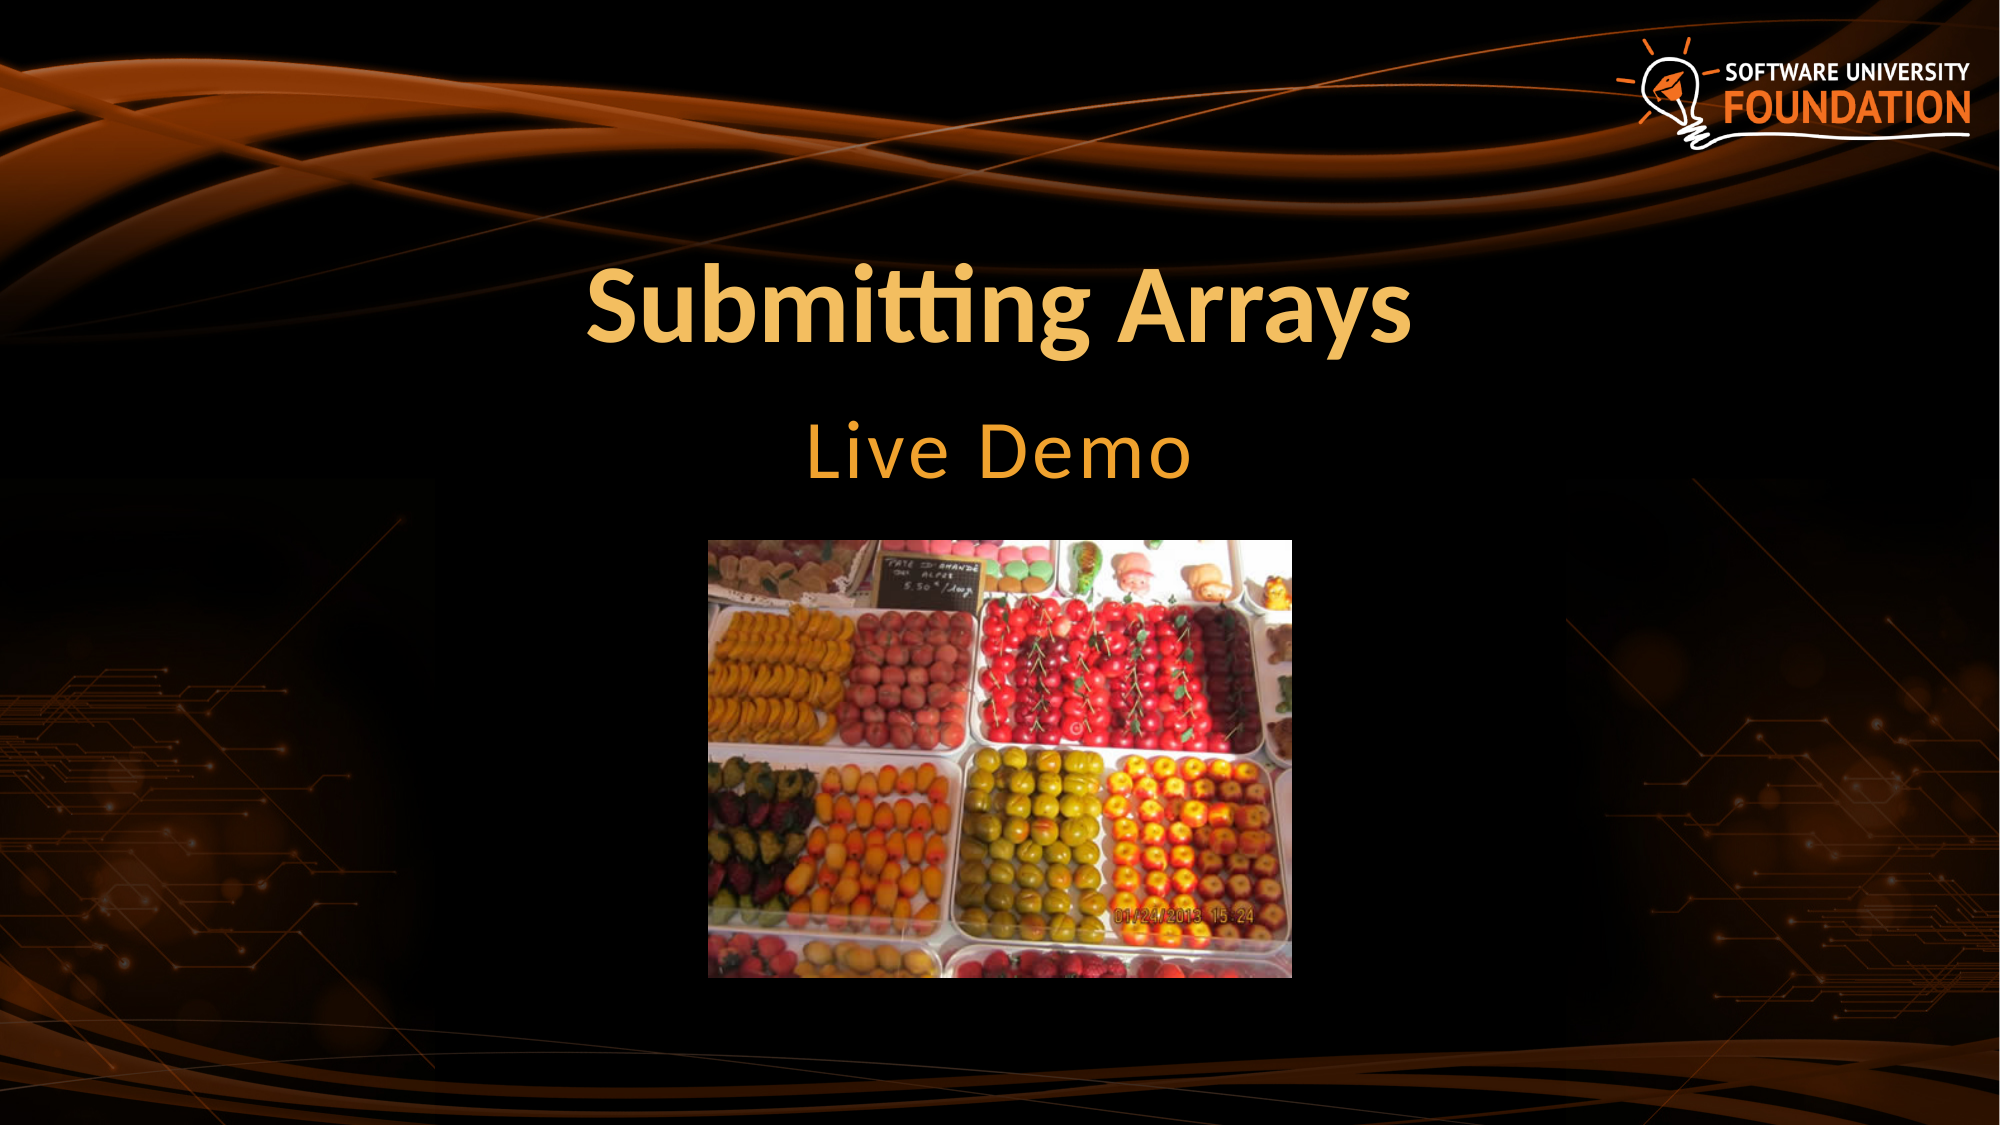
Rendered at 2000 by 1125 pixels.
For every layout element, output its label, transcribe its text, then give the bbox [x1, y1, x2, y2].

list Live Demo [266, 383, 1733, 498]
picture [0, 0, 2000, 1125]
title Submitting Arrays [224, 222, 1775, 371]
